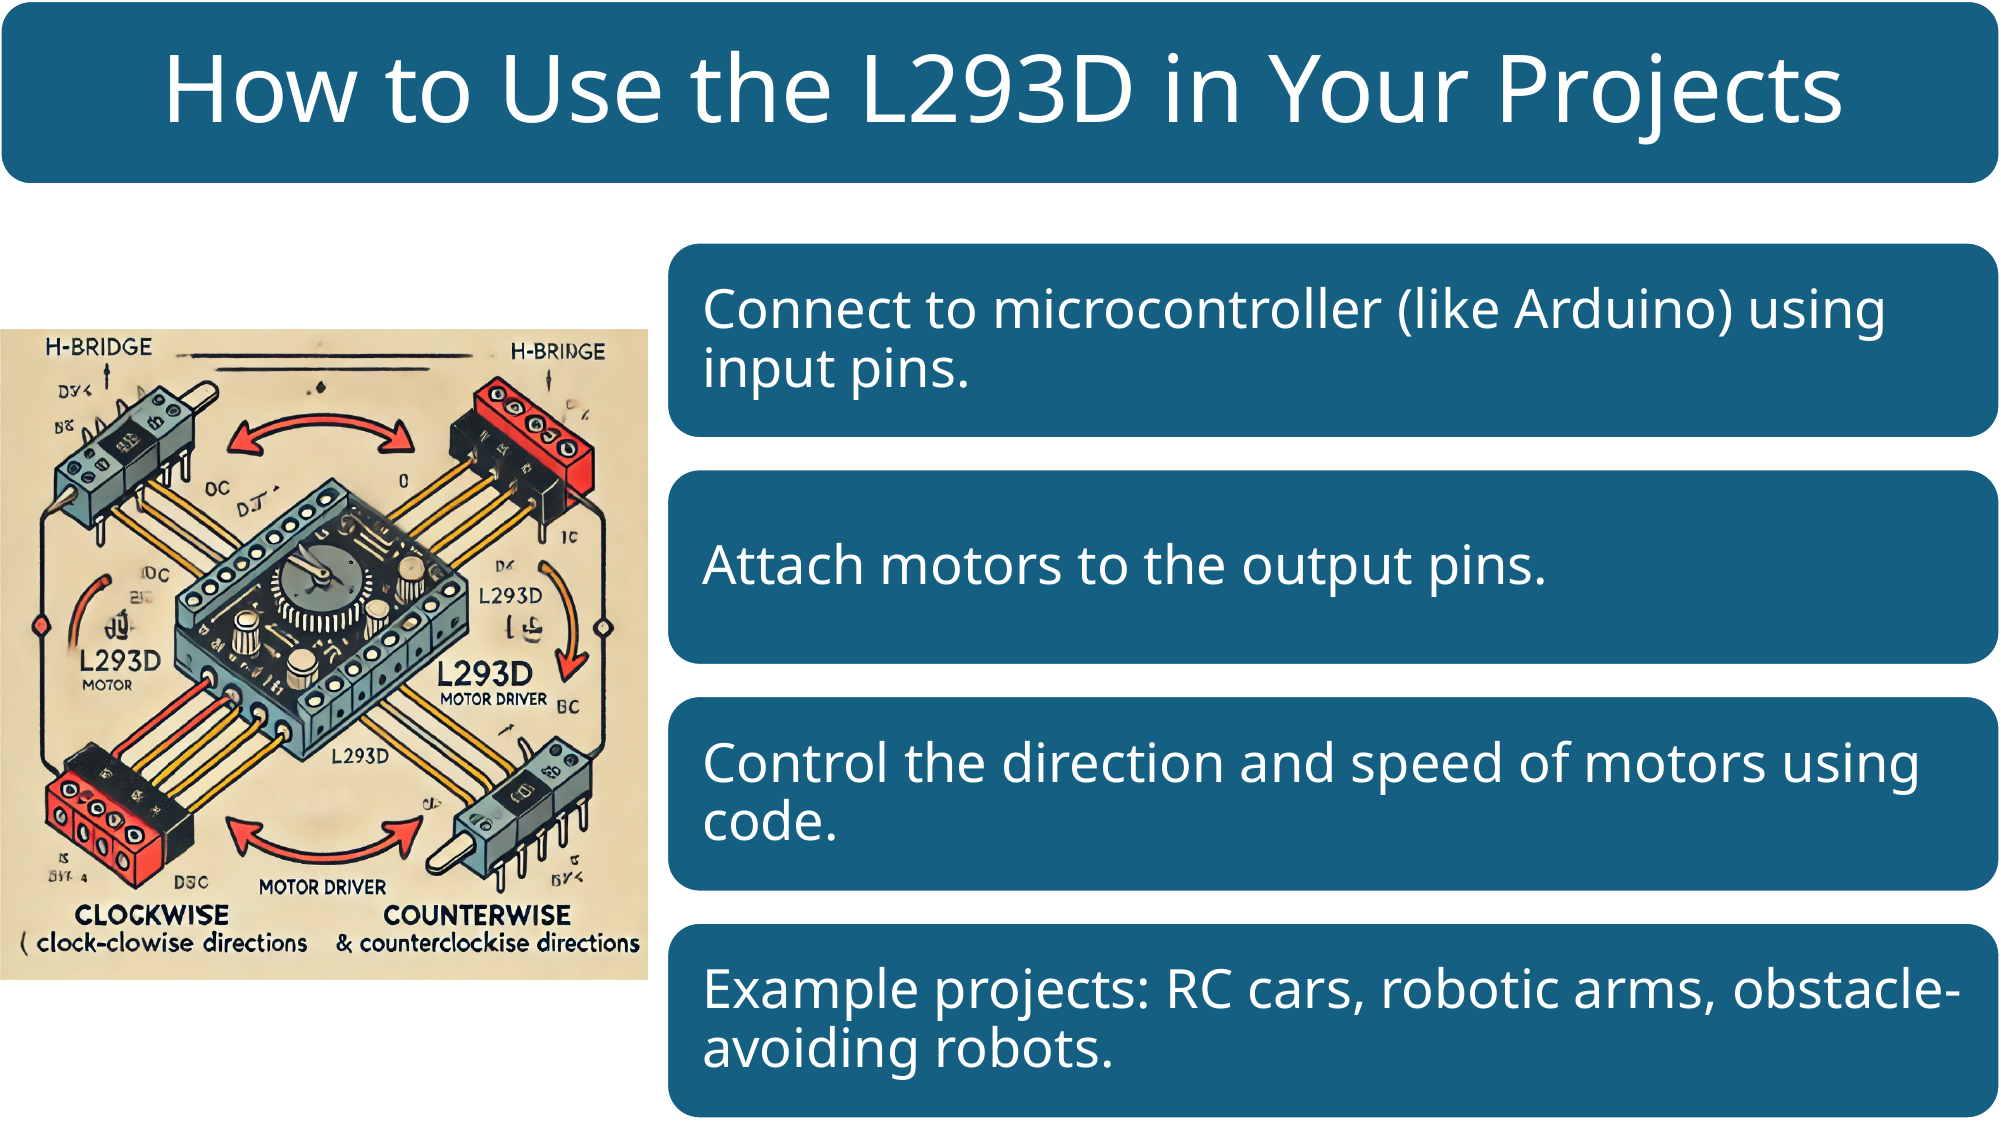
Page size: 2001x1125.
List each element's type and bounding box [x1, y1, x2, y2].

picture [0, 328, 649, 981]
text_box [0, 0, 2000, 186]
text_box [666, 235, 2000, 1125]
